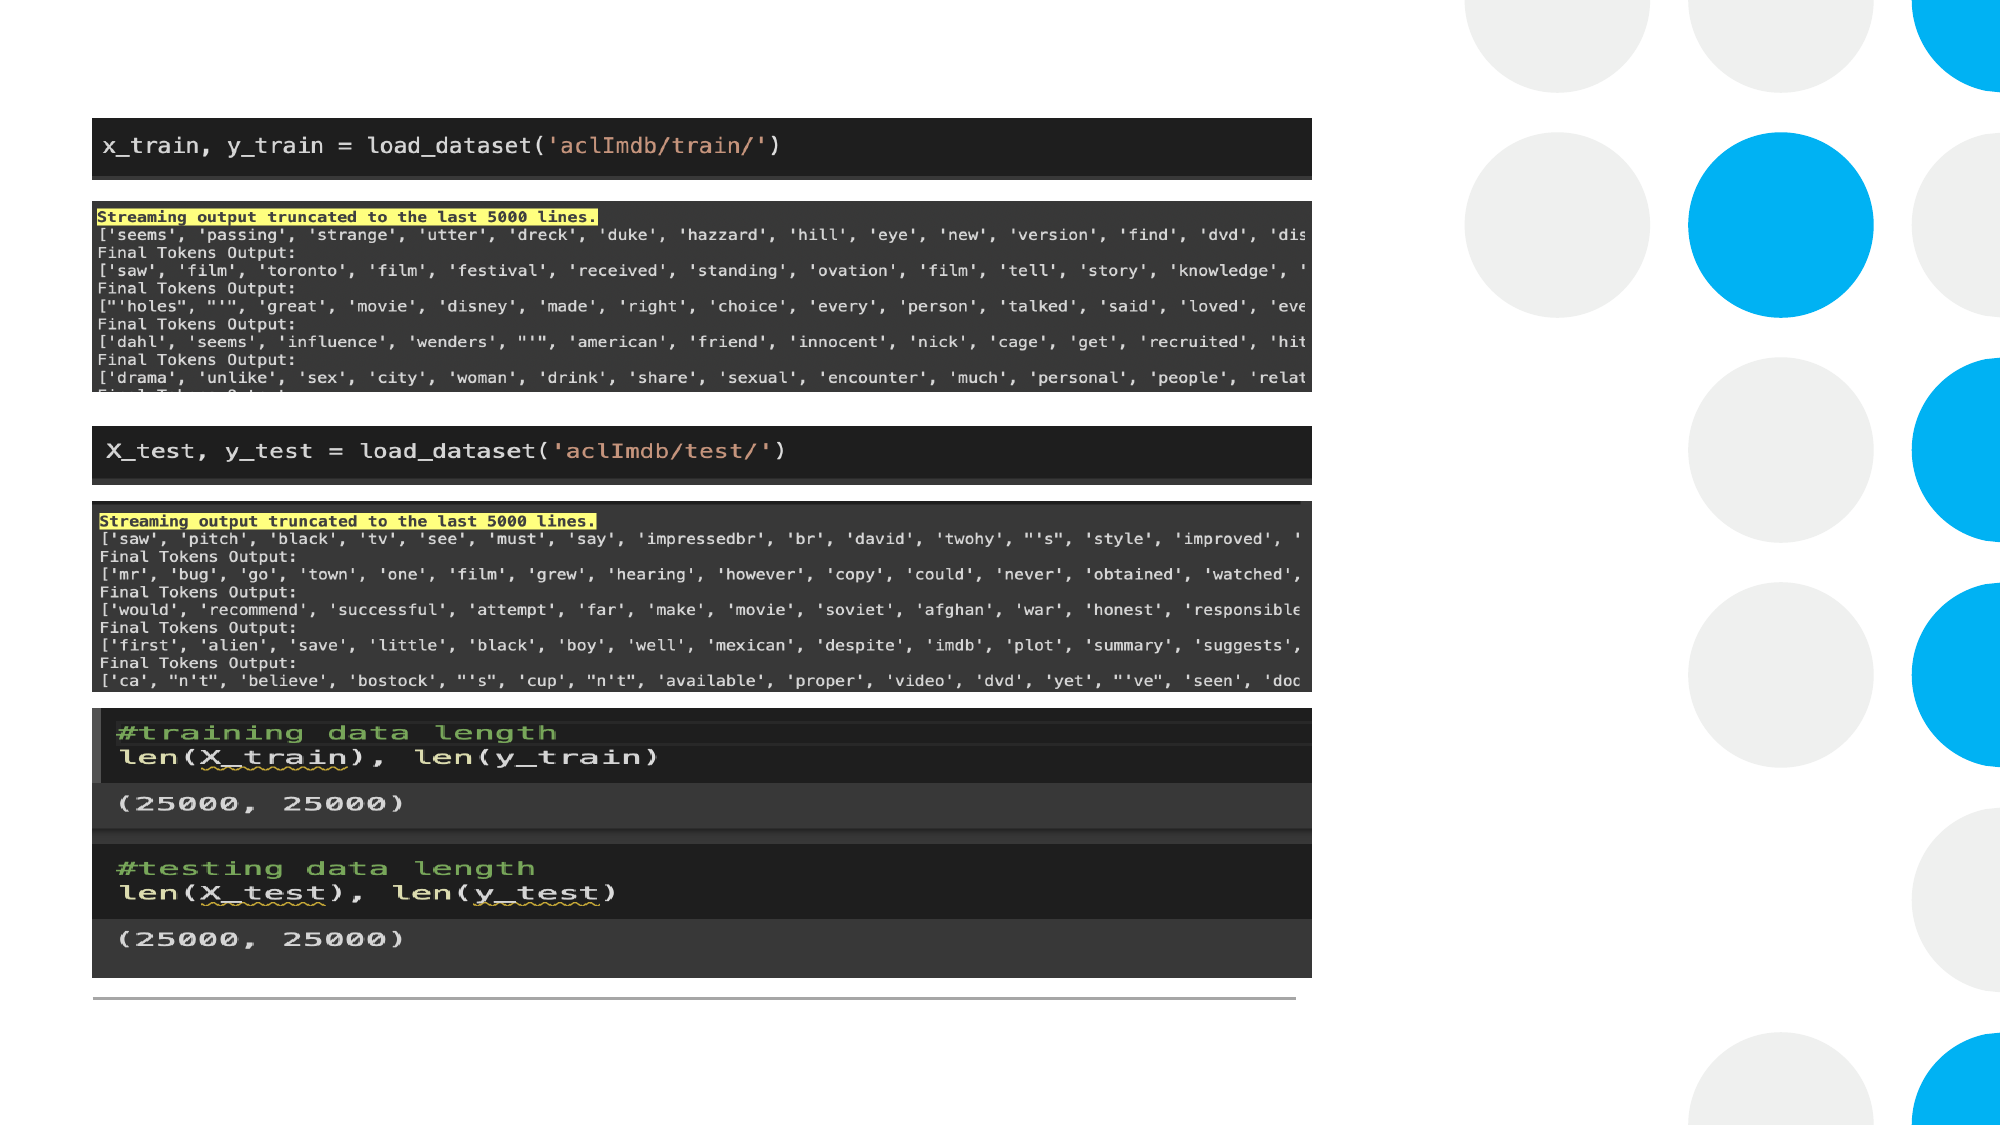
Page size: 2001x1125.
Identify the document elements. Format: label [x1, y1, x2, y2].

picture [92, 118, 1312, 180]
title [92, 126, 1432, 978]
picture [92, 426, 1312, 485]
picture [92, 501, 1312, 692]
picture [92, 201, 1312, 392]
picture [92, 708, 1312, 978]
